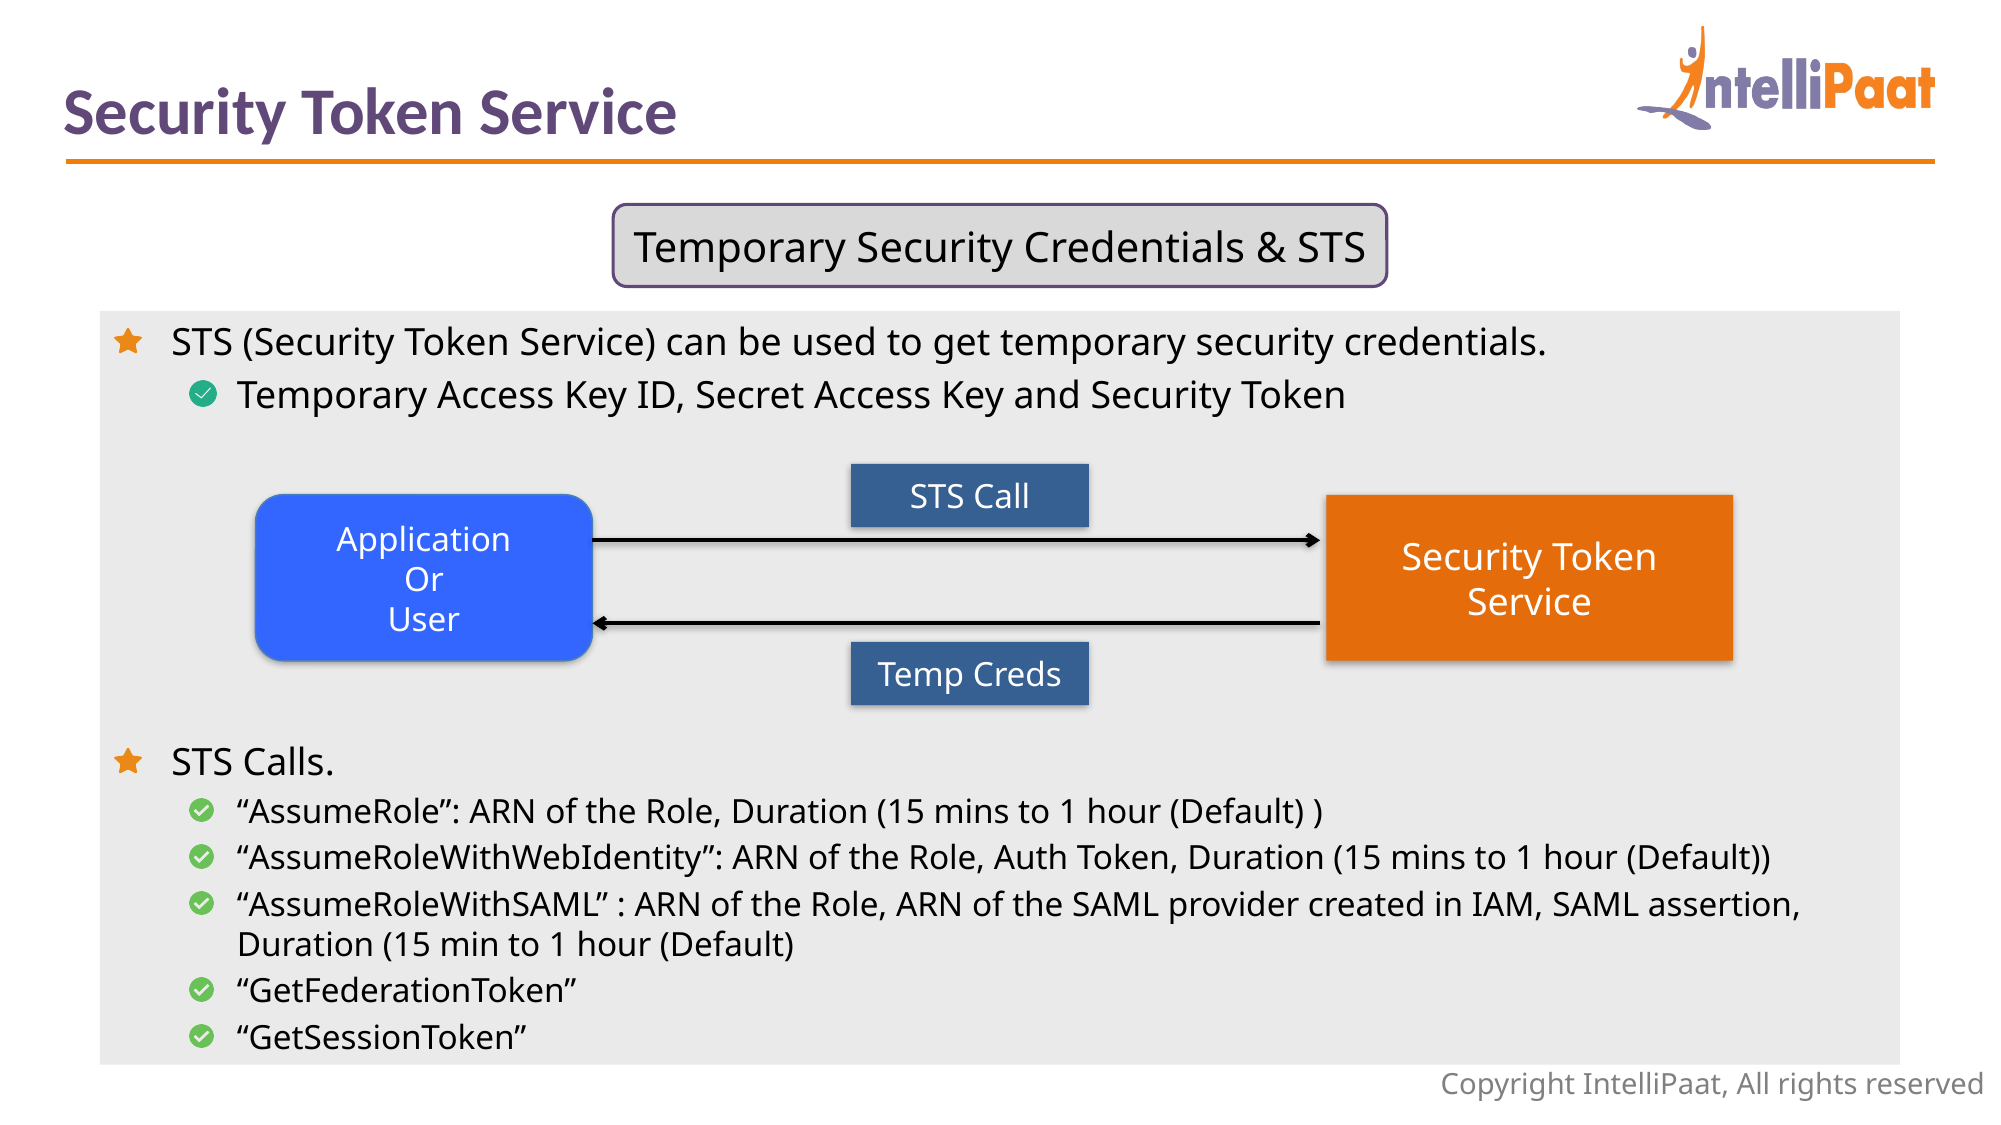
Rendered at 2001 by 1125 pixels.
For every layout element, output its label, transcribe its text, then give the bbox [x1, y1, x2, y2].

picture [1637, 26, 1935, 130]
picture [189, 380, 217, 407]
picture [189, 798, 214, 822]
picture [114, 747, 142, 774]
picture [189, 891, 214, 915]
text_box Security Token Service [48, 60, 724, 156]
text_box STS Call [851, 463, 1089, 528]
picture [189, 1024, 214, 1048]
picture [189, 844, 214, 869]
text_box Application Or User [255, 494, 593, 661]
text_box STS (Security Token Service) can be used to get temporary security credentials. Temporary Access Key ID, Secret Access Key and Security Token STS Calls. “AssumeRole”: ARN of the Role, Duration (15 mins to 1 hour (Default) ) “AssumeRoleWithWebIdentity”: ARN of the Role, Auth Token, Duration (15 mins to 1 hour (Default)) “AssumeRoleWithSAML” : ARN of the Role, ARN of the SAML provider created in IAM, SAML assertion, Duration (15 min to 1 hour (Default) “GetFederationToken” “GetSessionToken” [99, 310, 1900, 1065]
text_box Temp Creds [851, 641, 1089, 706]
text_box Security Token Service [1326, 494, 1734, 661]
picture [189, 977, 214, 1002]
picture [114, 327, 142, 354]
text_box Temporary Security Credentials & STS [612, 203, 1388, 288]
